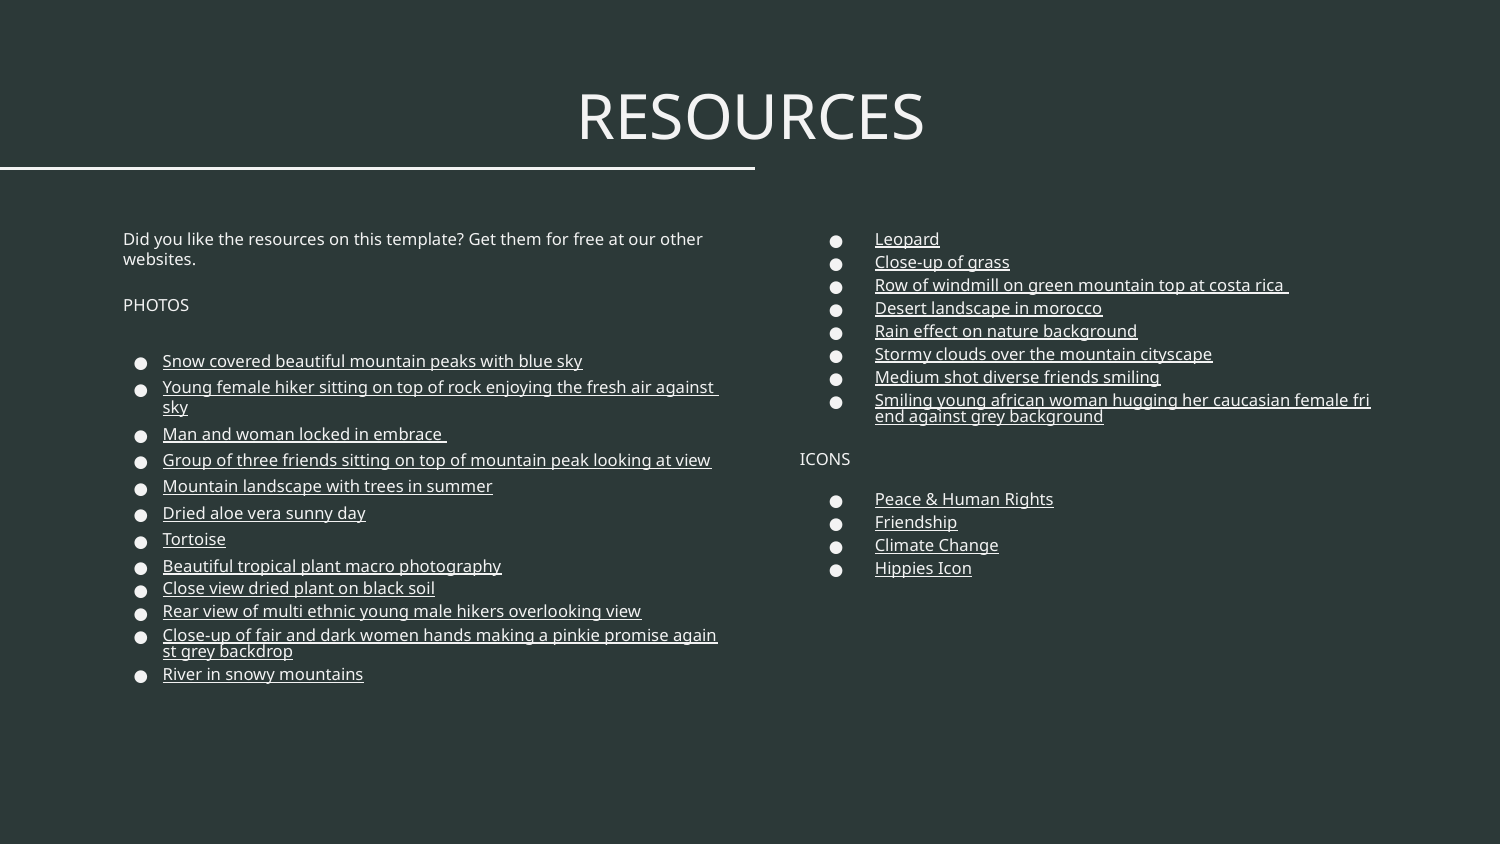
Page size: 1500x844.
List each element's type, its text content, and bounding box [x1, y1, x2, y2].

title RESOURCES [71, 61, 1432, 157]
subtitle Leopard Close-up of grass Row of windmill on green mountain top at costa rica Desert landscape in morocco Rain effect on nature background Stormy clouds over the mountain cityscape Medium shot diverse friends smiling Smiling young african woman hugging her caucasian female friend against grey background ICONS Peace & Human Rights Friendship Climate Change Hippies Icon [784, 213, 1392, 709]
subtitle Did you like the resources on this template? Get them for free at our other websites. PHOTOS Snow covered beautiful mountain peaks with blue sky Young female hiker sitting on top of rock enjoying the fresh air against sky Man and woman locked in embrace Group of three friends sitting on top of mountain peak looking at view Mountain landscape with trees in summer Dried aloe vera sunny day Tortoise Beautiful tropical plant macro photography Close view dried plant on black soil Rear view of multi ethnic young male hikers overlooking view Close-up of fair and dark women hands making a pinkie promise against grey backdrop River in snowy mountains [108, 213, 738, 709]
